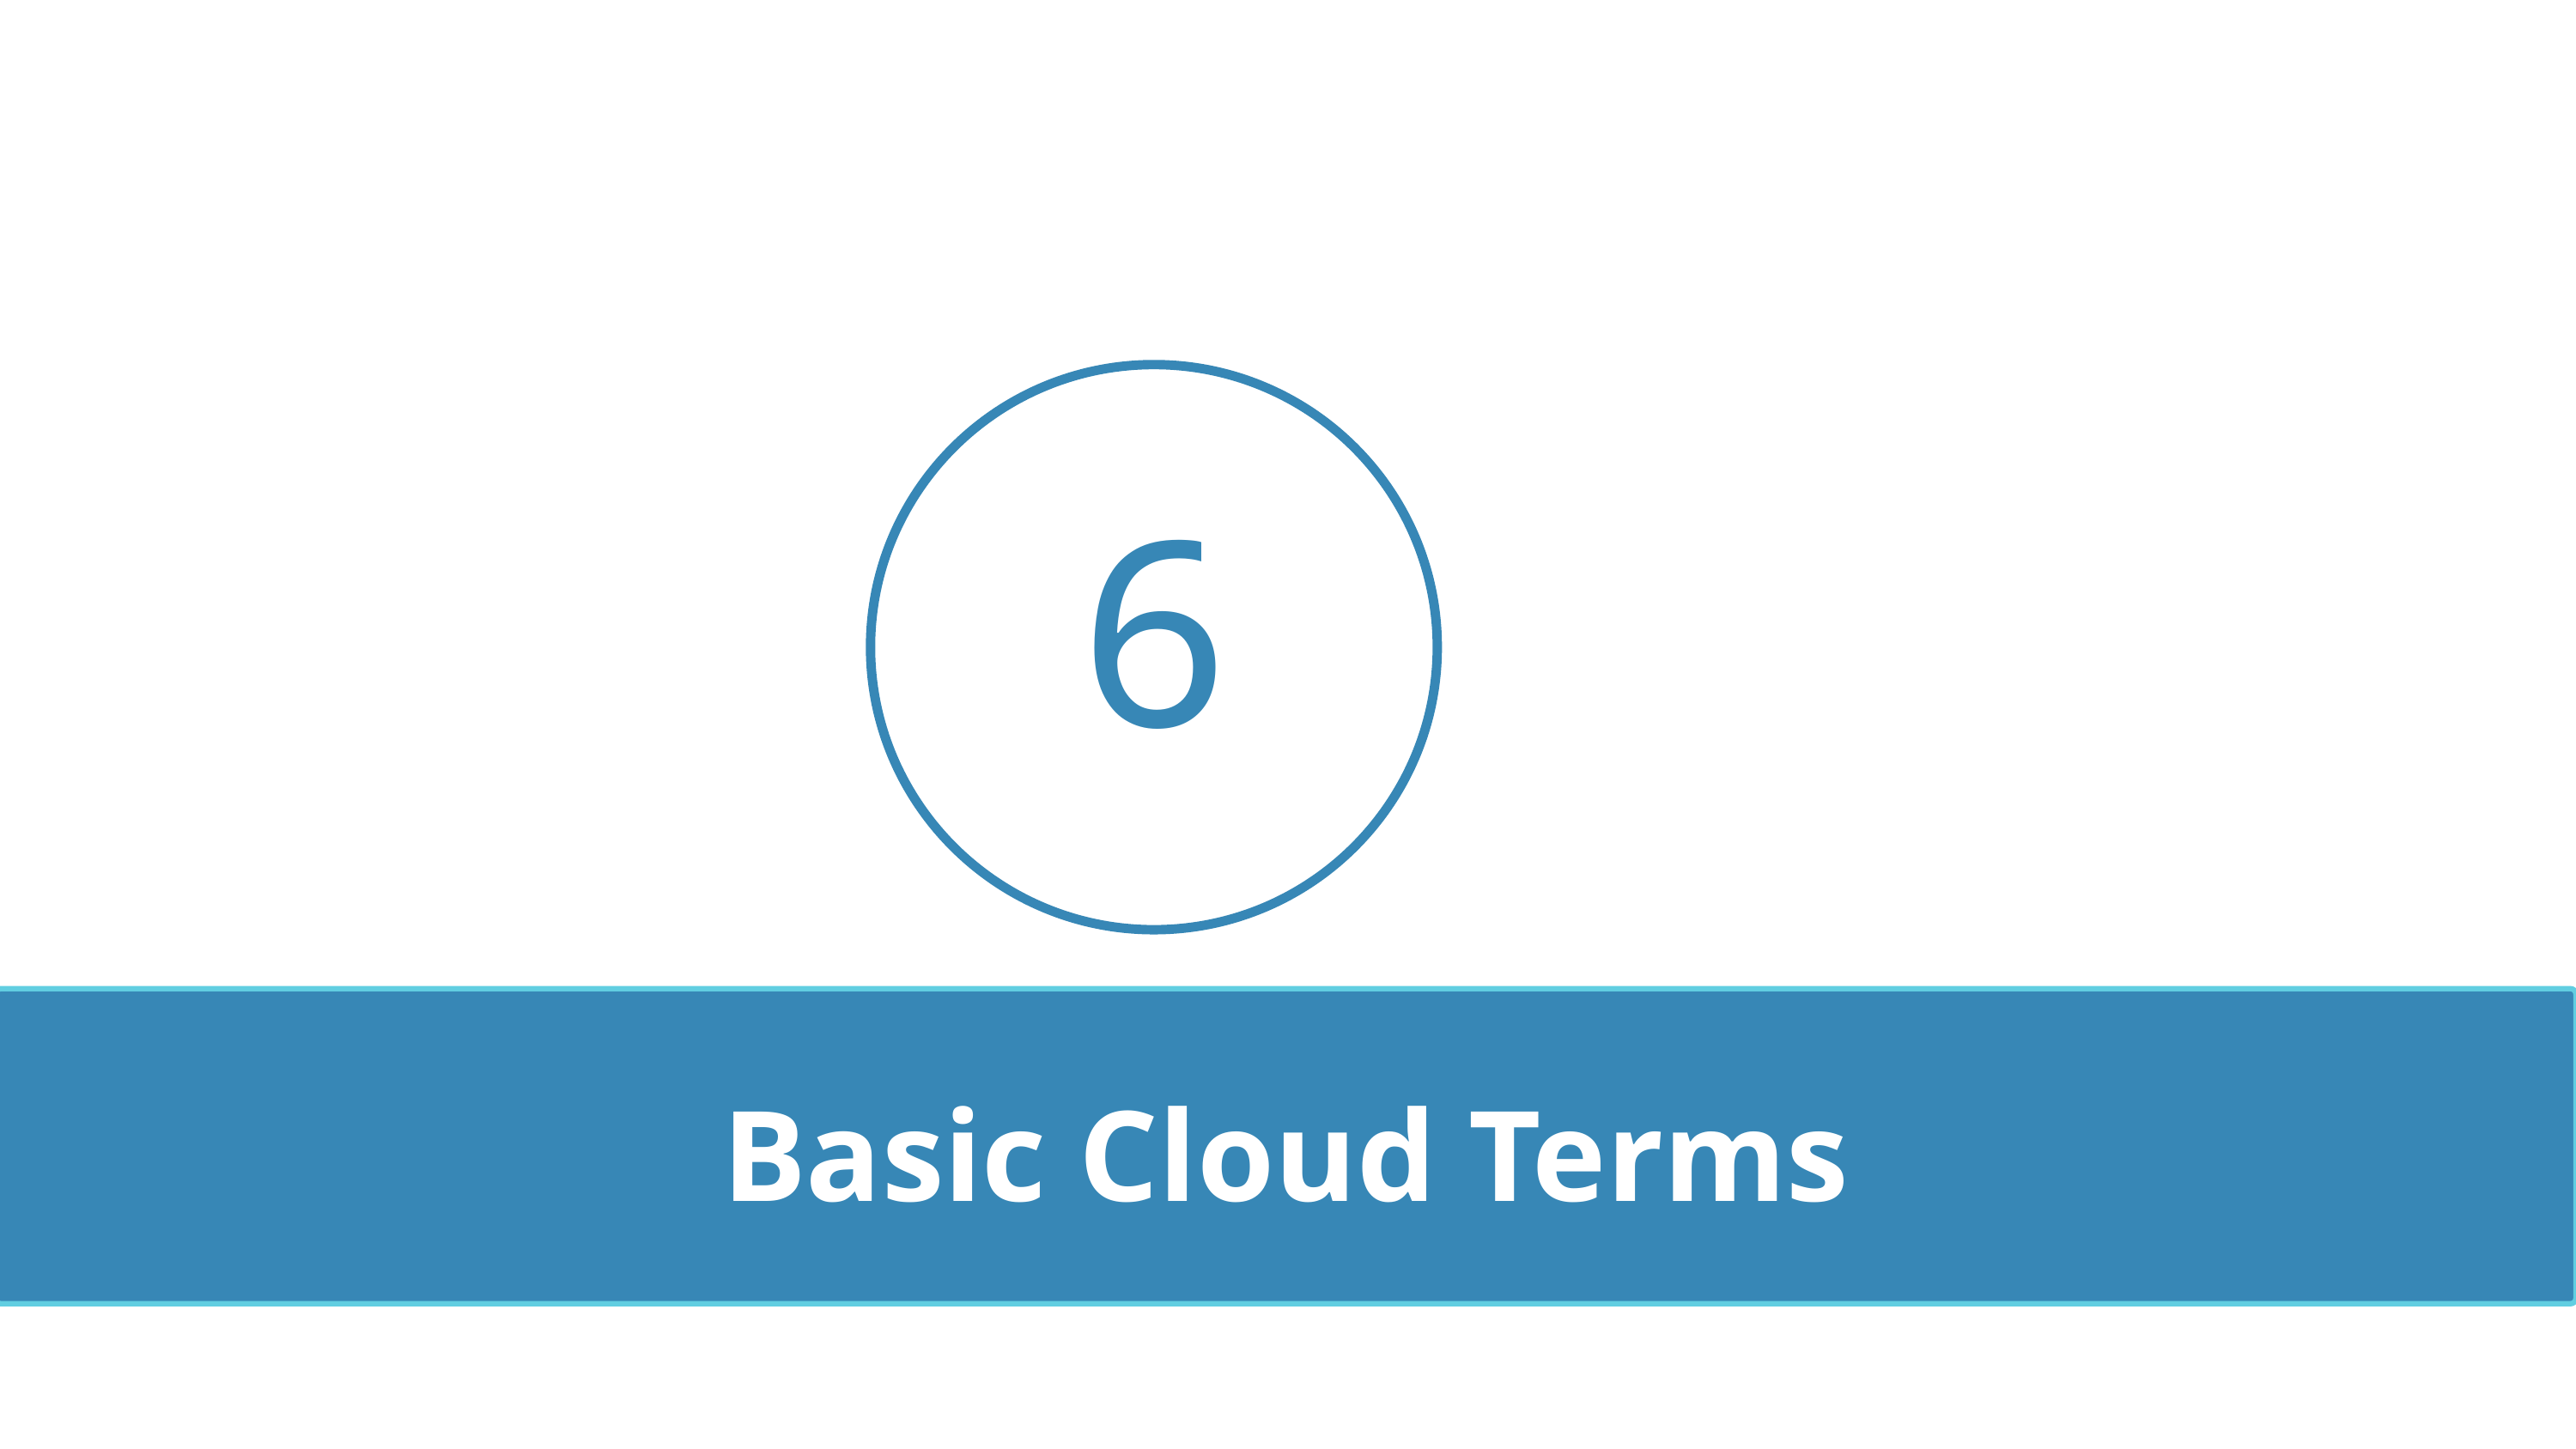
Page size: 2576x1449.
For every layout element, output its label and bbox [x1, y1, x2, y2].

text_box [870, 364, 1438, 931]
text_box [0, 988, 2576, 1304]
